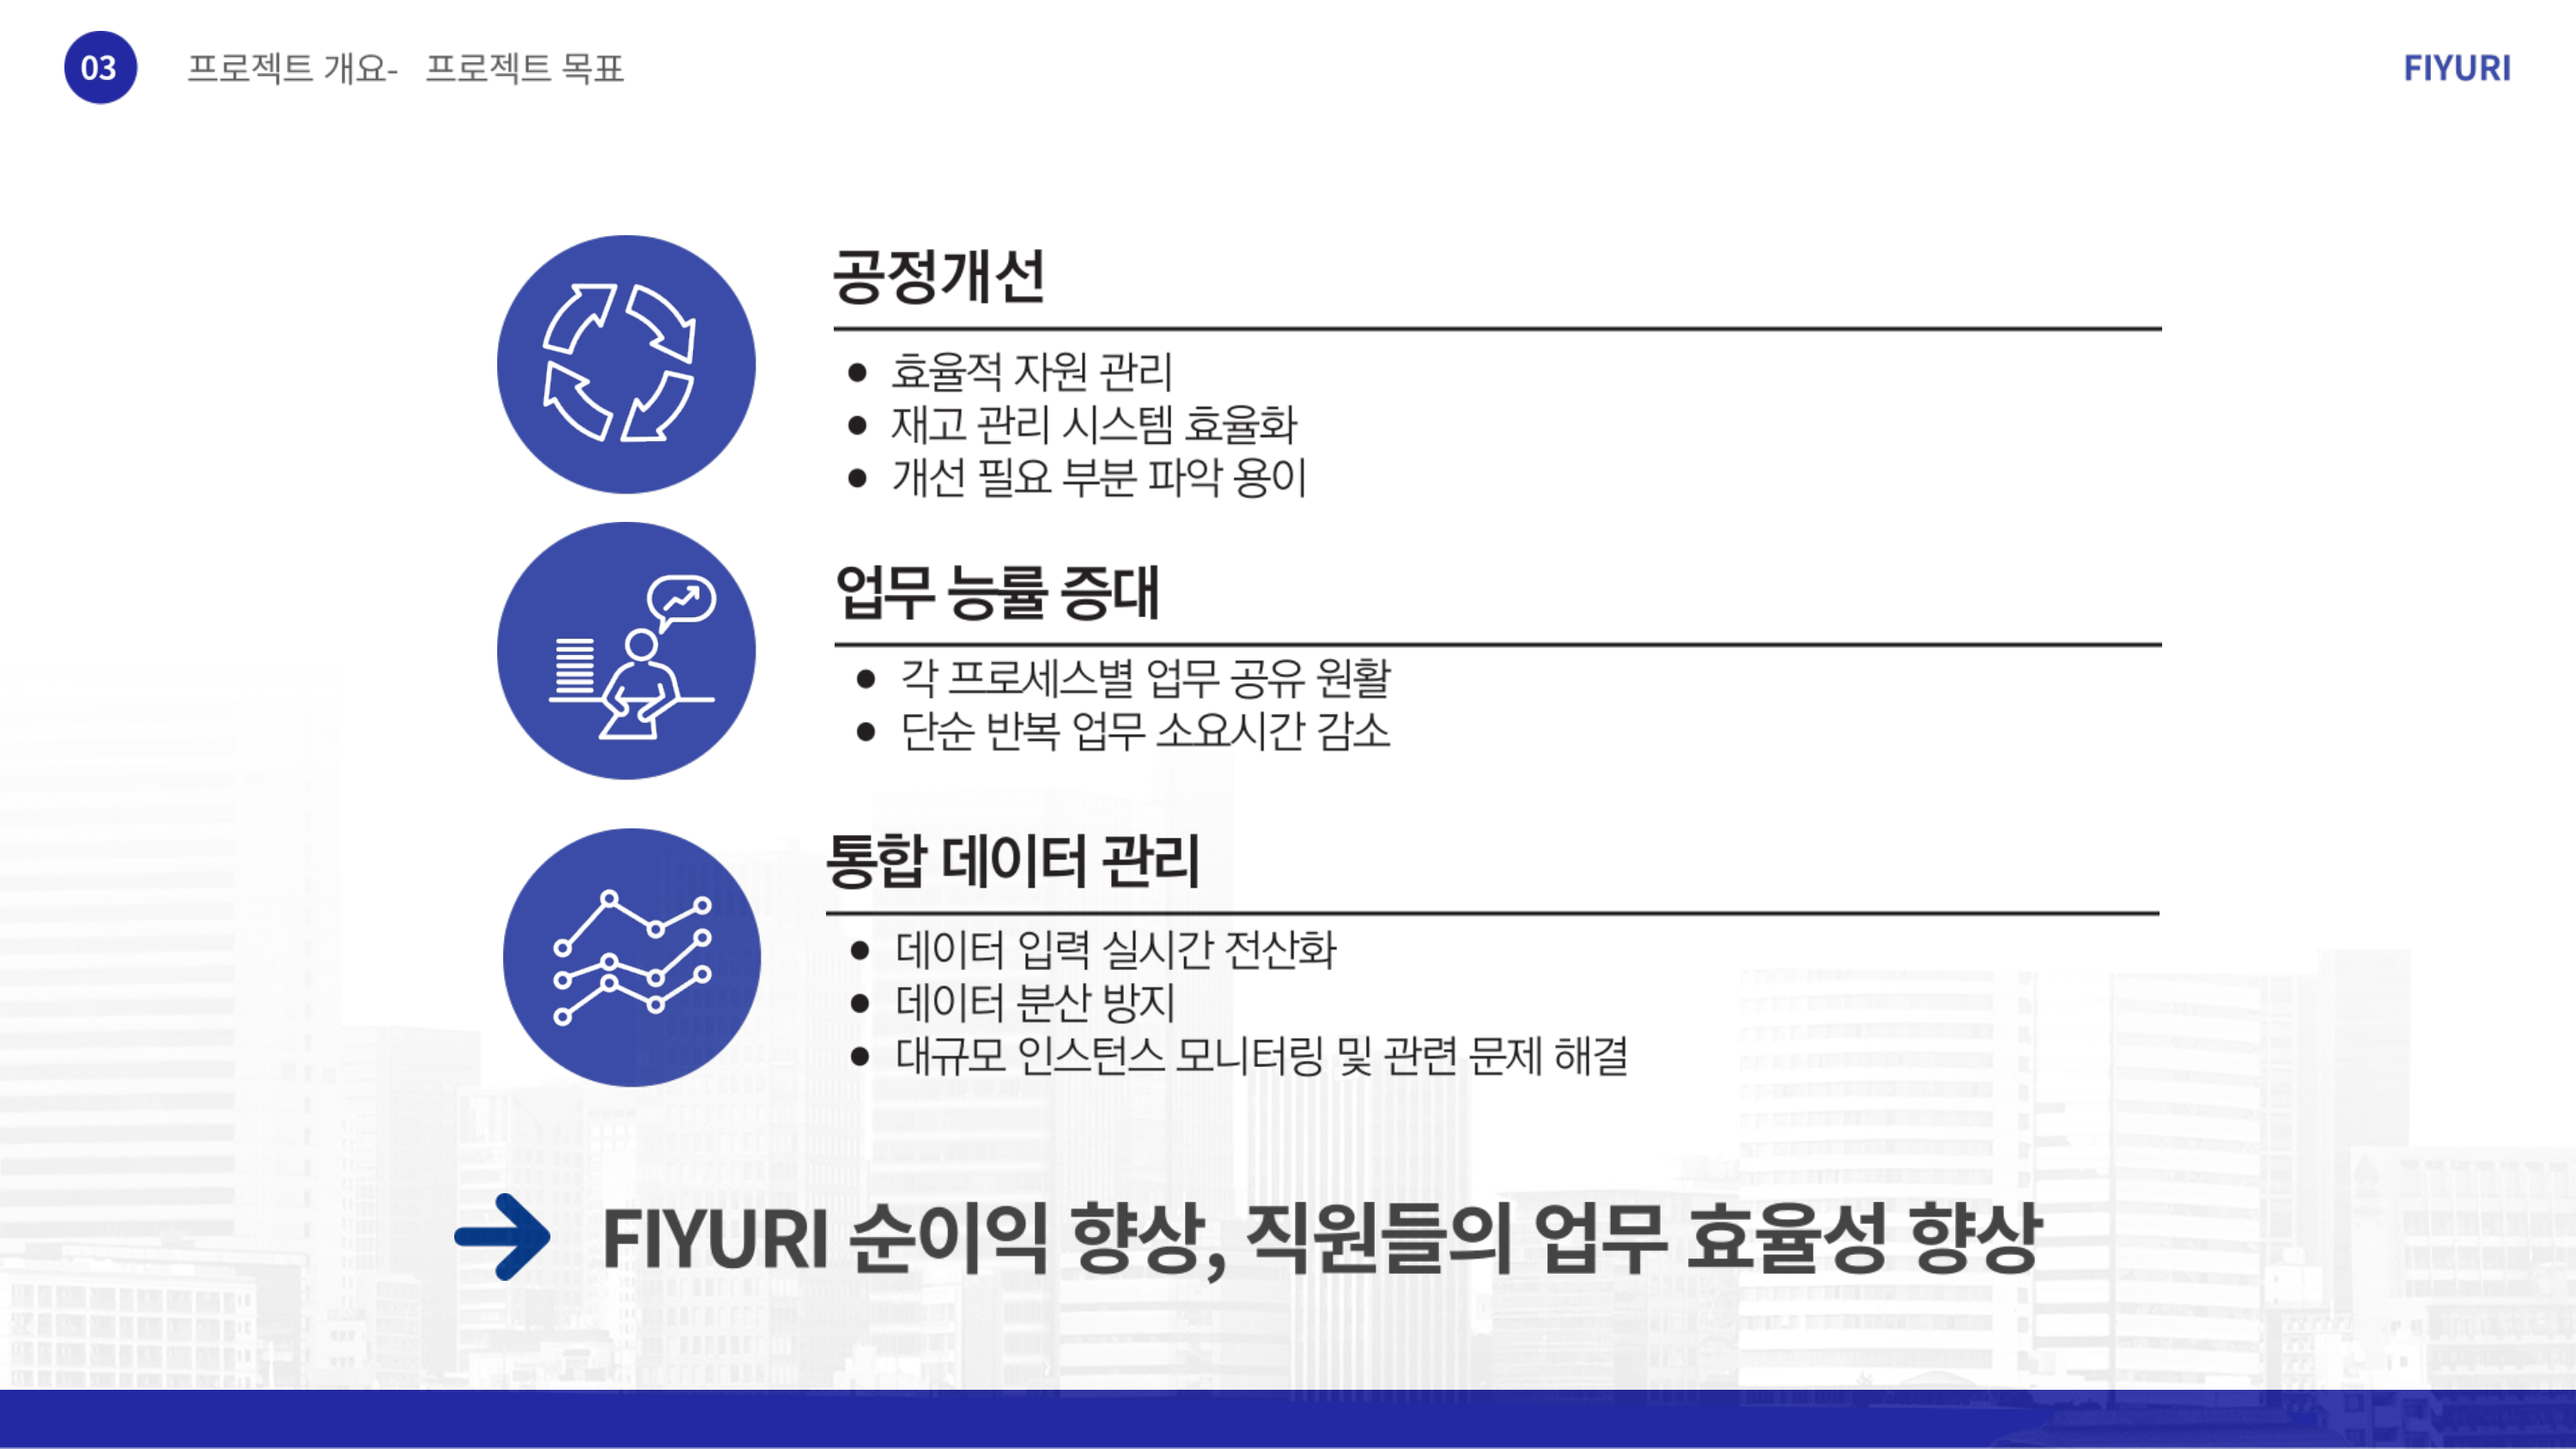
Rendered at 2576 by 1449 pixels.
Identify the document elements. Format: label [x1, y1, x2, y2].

text_box [0, 650, 2576, 1449]
picture [812, 203, 1443, 803]
picture [176, 32, 658, 126]
picture [819, 901, 1678, 1126]
picture [71, 22, 149, 121]
text_box [1447, 637, 2162, 647]
picture [571, 1154, 2126, 1371]
text_box [516, 270, 723, 457]
text_box [497, 235, 757, 495]
picture [2320, 20, 2576, 125]
text_box [833, 321, 2162, 338]
text_box [497, 522, 769, 647]
text_box [64, 31, 67, 106]
